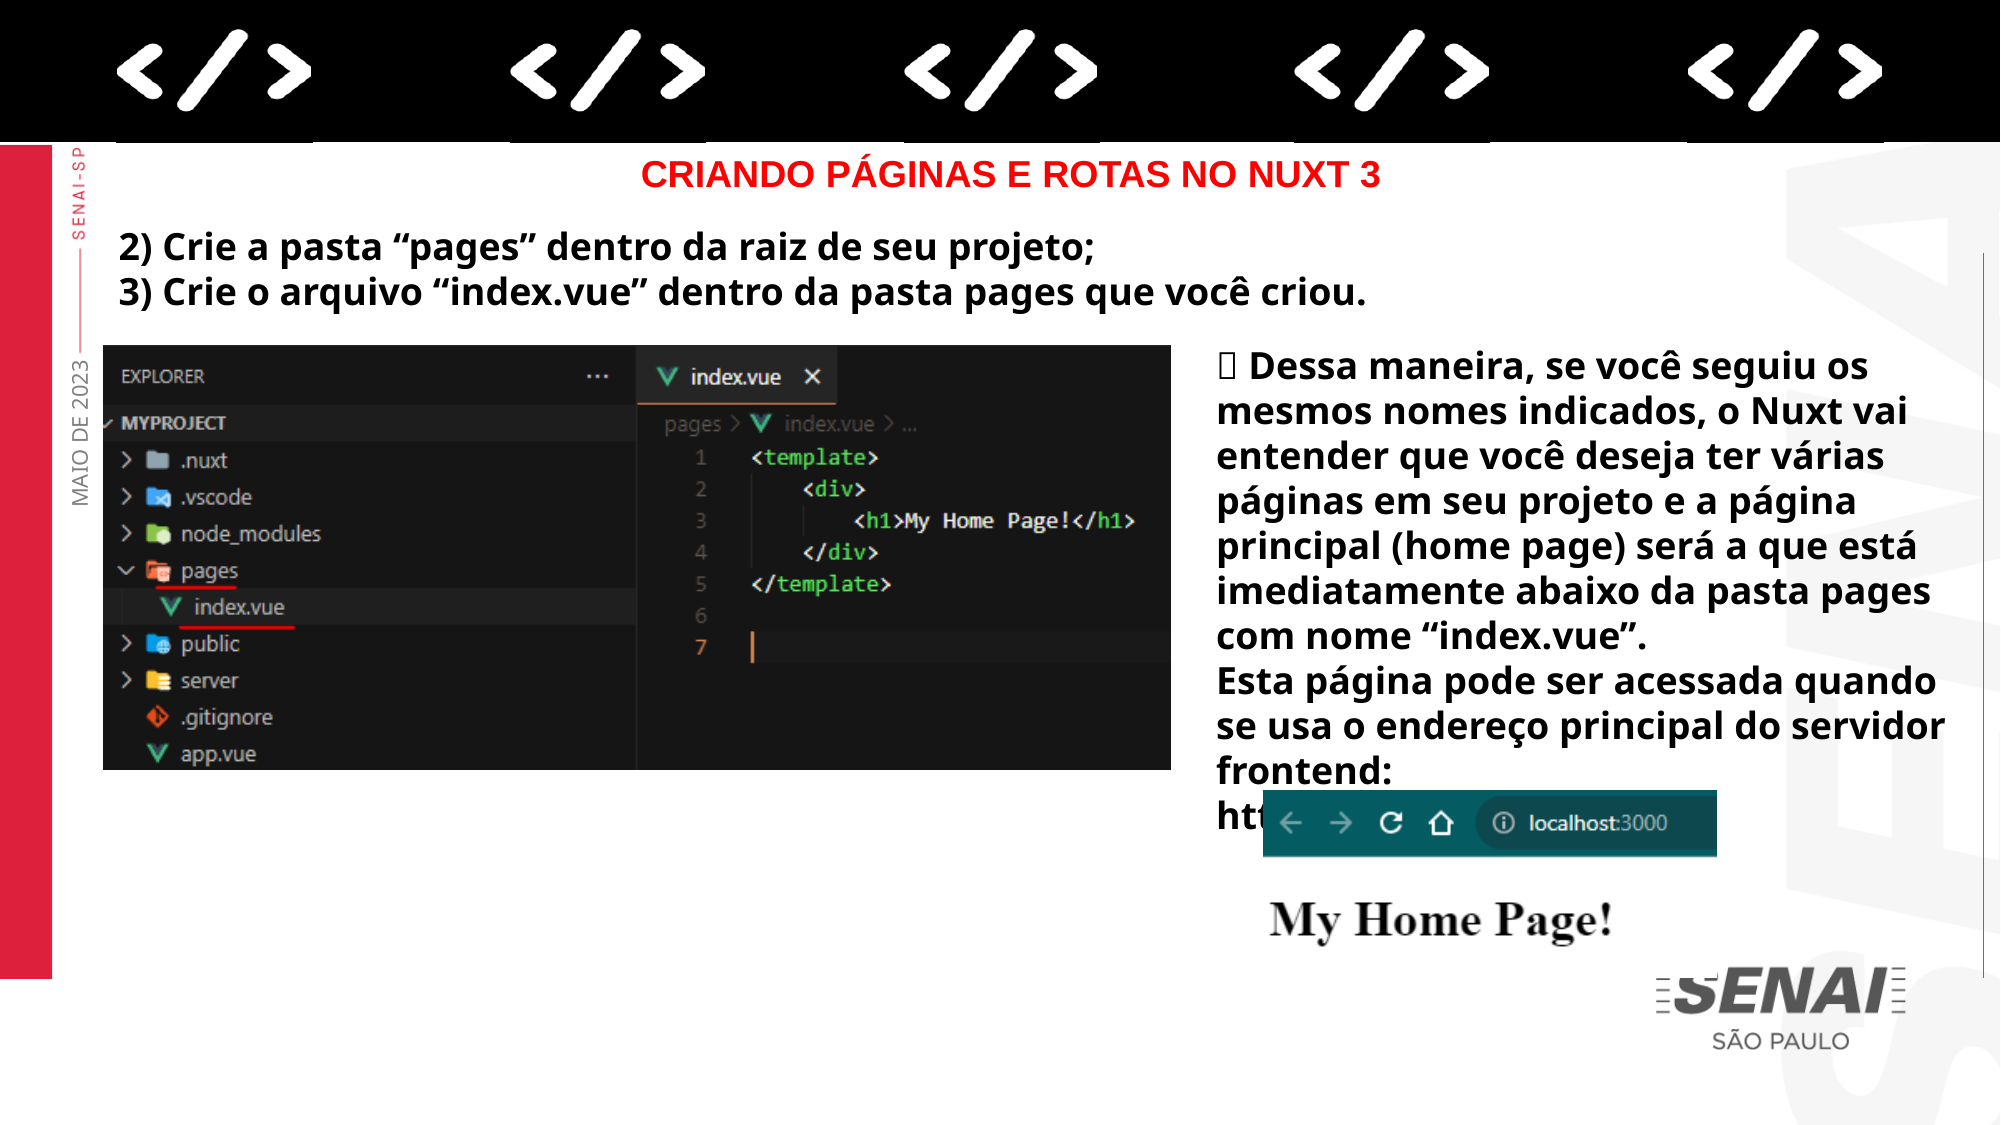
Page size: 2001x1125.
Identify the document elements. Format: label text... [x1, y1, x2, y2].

text_box CRIANDO PÁGINAS E ROTAS NO NUXT 3 [330, 143, 1692, 203]
list MAIO DE 2023 [61, 345, 98, 570]
picture [103, 345, 1171, 770]
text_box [0, 0, 2000, 143]
text_box 📌 Dessa maneira, se você seguiu os mesmos nomes indicados, o Nuxt vai entender que você deseja ter várias páginas em seu projeto e a página principal (home page) será a que está imediatamente abaixo da pasta pages com nome “index.vue”. Esta página pode ser acessada quando se usa o endereço principal do servidor frontend: http://localhost:3000 [1201, 334, 1973, 890]
picture [0, 0, 2001, 1125]
text_box [98, 143, 1915, 1105]
text_box 2) Crie a pasta “pages” dentro da raiz de seu projeto; 3) Crie o arquivo “index.vue” dentro da pasta pages que você criou. [103, 215, 1987, 906]
picture [1263, 790, 1717, 978]
